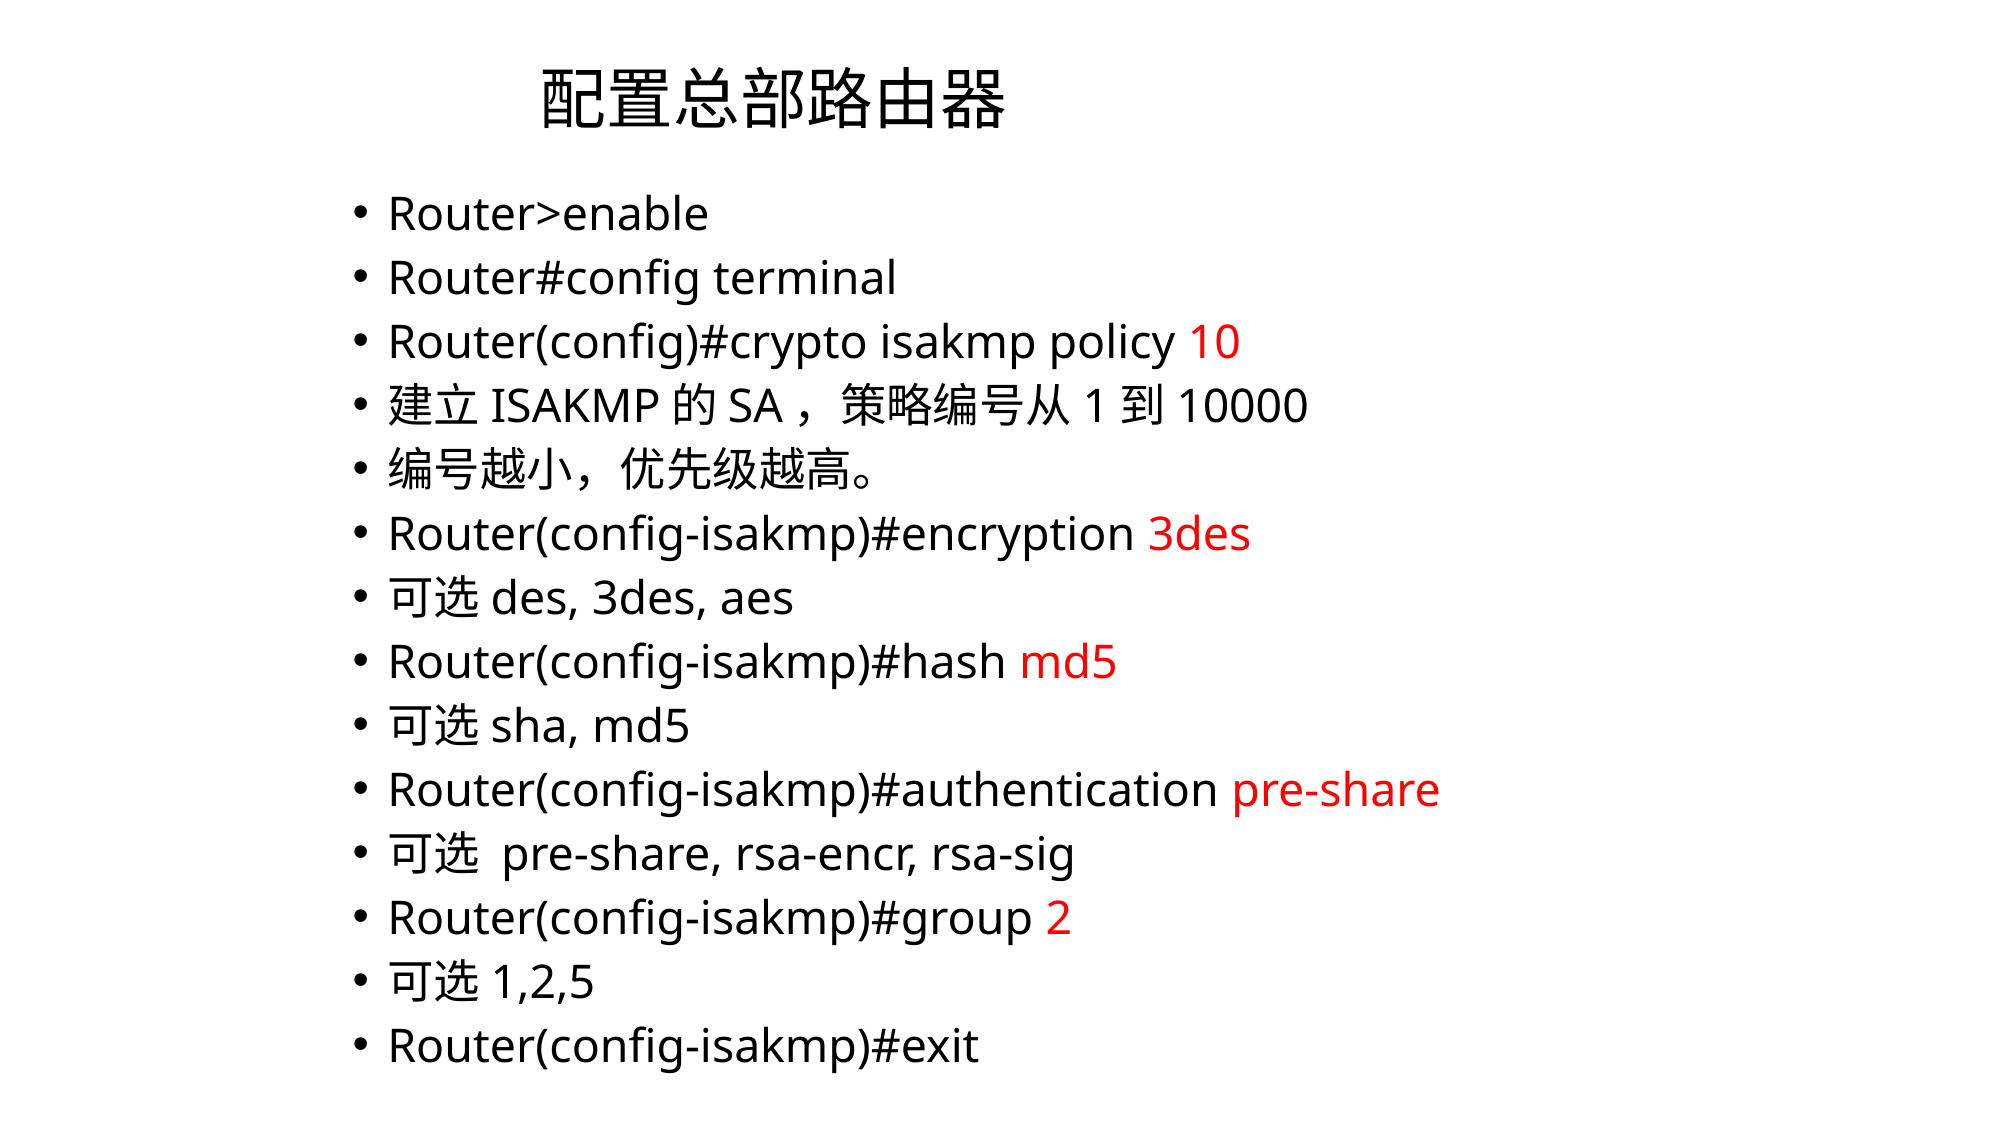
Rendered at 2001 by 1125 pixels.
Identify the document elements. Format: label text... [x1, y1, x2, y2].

text_box 配置总部路由器 [524, 49, 1038, 145]
list Router>enable Router#config terminal Router(config)#crypto isakmp policy 10 建立ISAKMP的SA，策略编号从1到10000 编号越小，优先级越高。 Router(config-isakmp)#encryption 3des 可选des, 3des, aes Router(config-isakmp)#hash md5 可选sha, md5 Router(config-isakmp)#authentication pre-share 可选 pre-share, rsa-encr, rsa-sig Router(config-isakmp)#group 2 可选1,2,5 Router(config-isakmp)#exit [337, 187, 1688, 1080]
